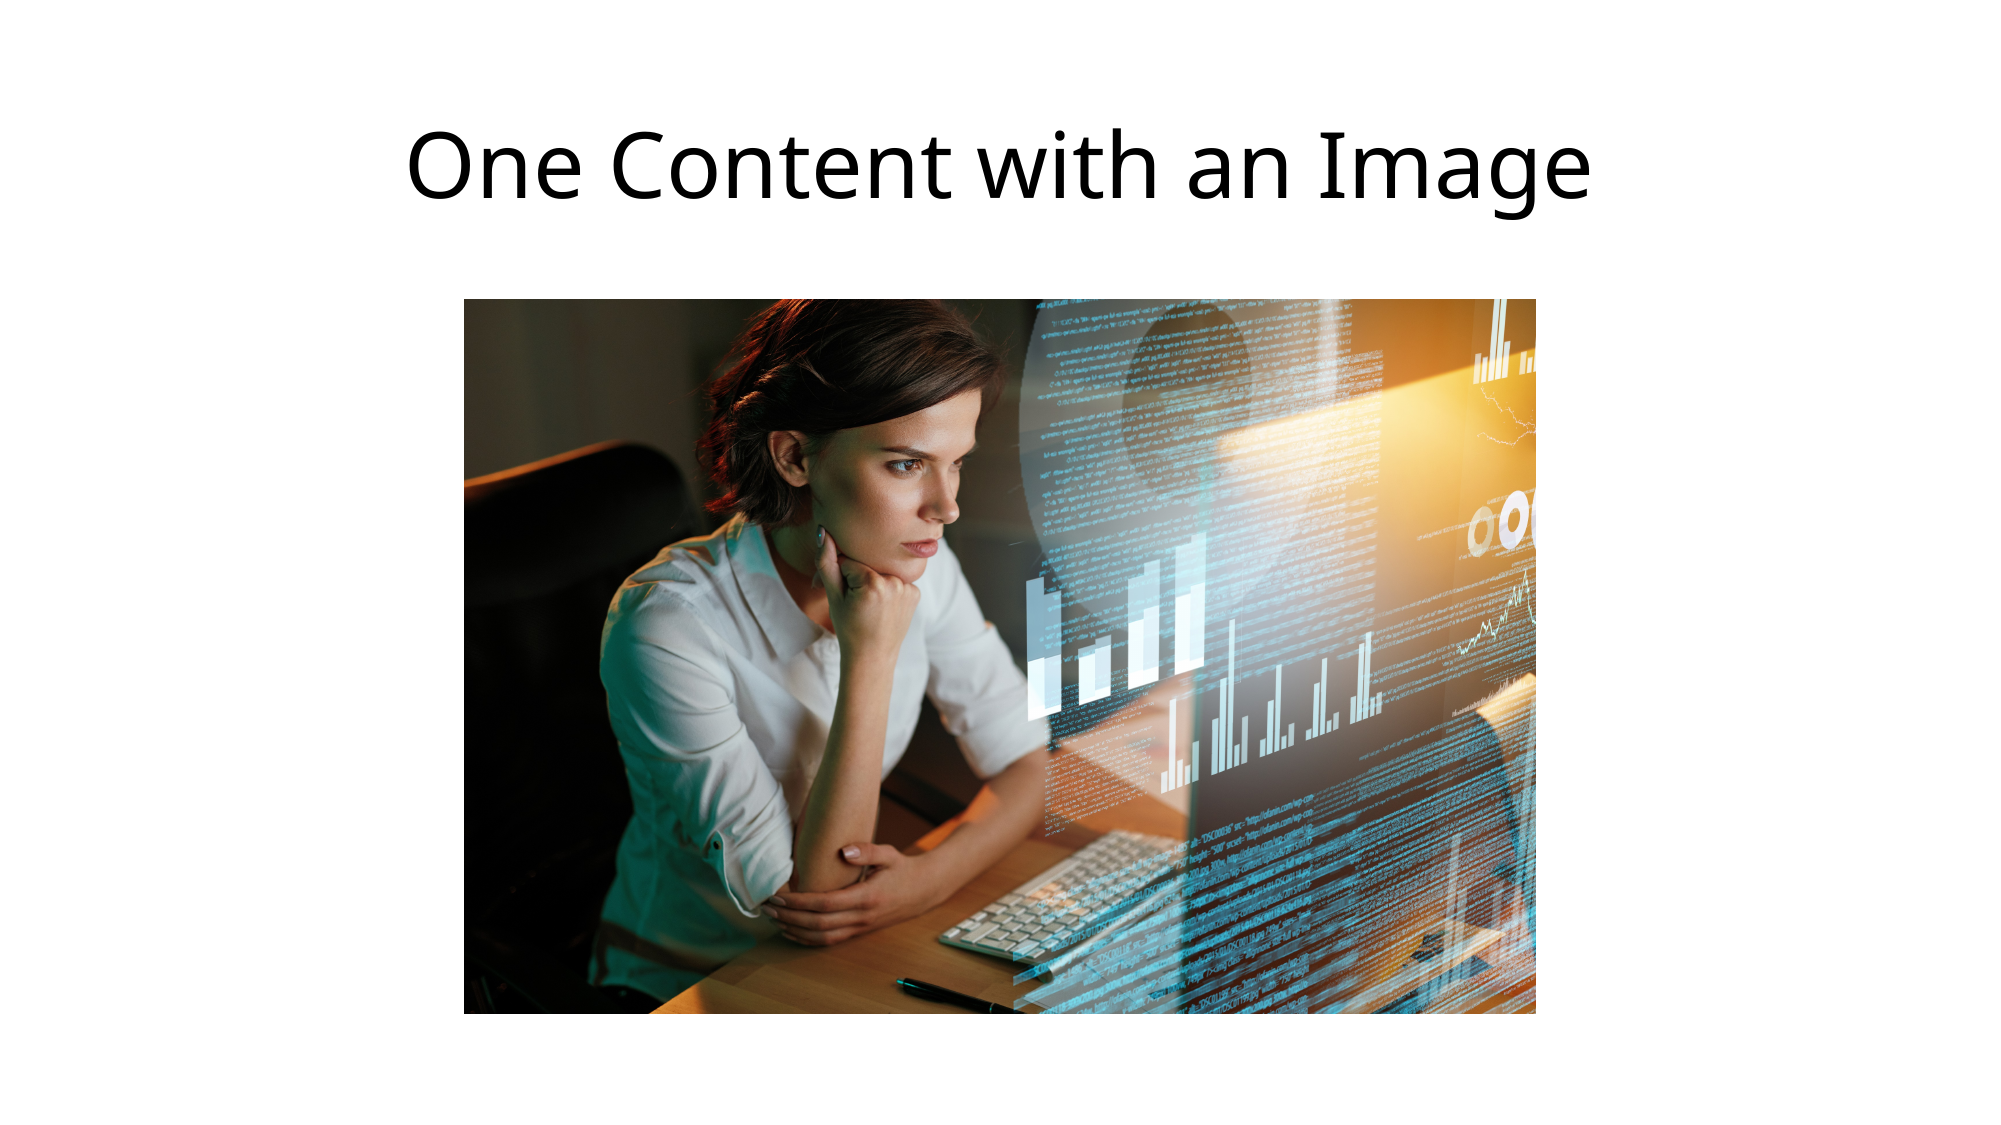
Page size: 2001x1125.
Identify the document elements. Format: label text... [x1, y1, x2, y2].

title One Content with an Image [137, 59, 1863, 278]
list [464, 299, 1536, 1014]
